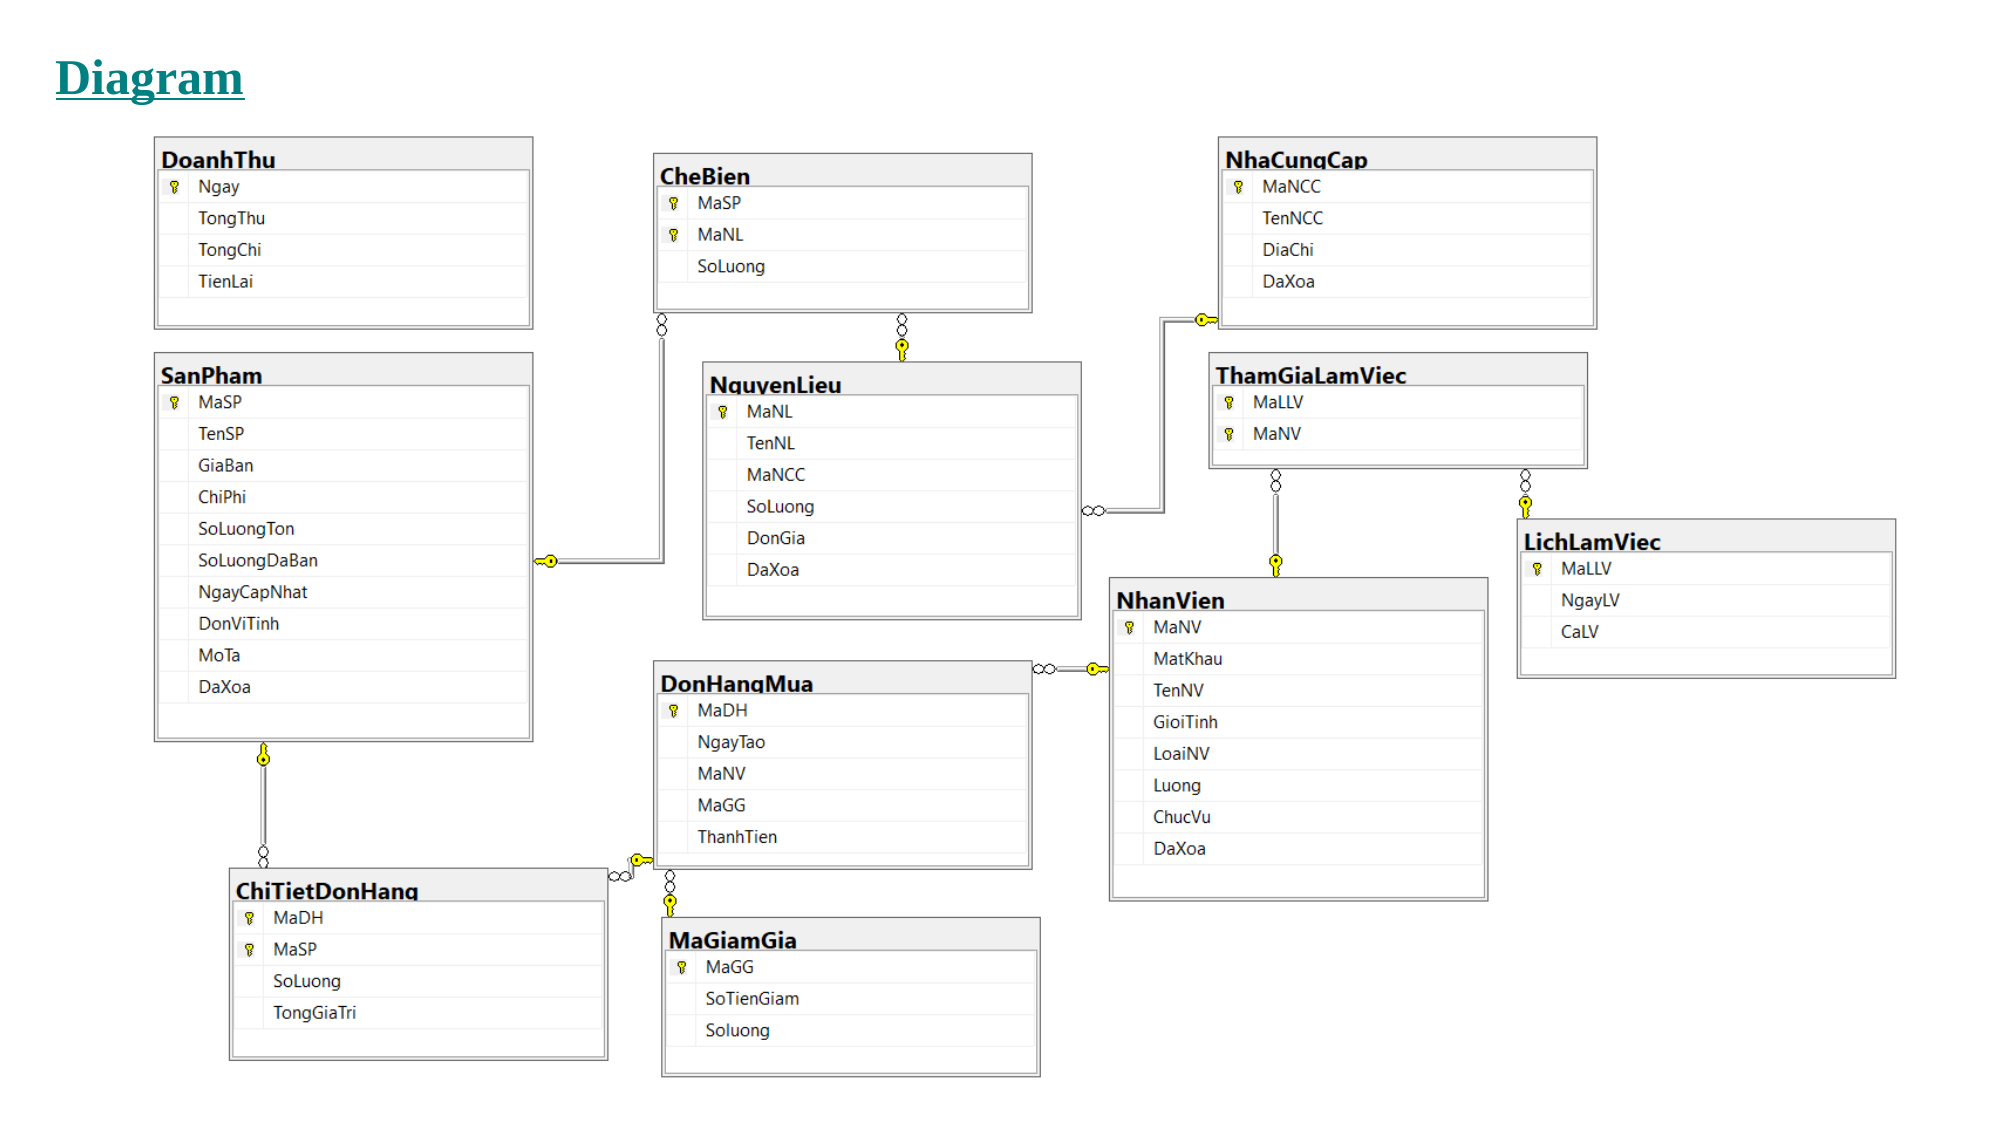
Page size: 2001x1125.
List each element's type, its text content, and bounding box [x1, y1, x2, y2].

picture [141, 106, 1914, 1088]
text_box Diagram [40, 37, 316, 112]
